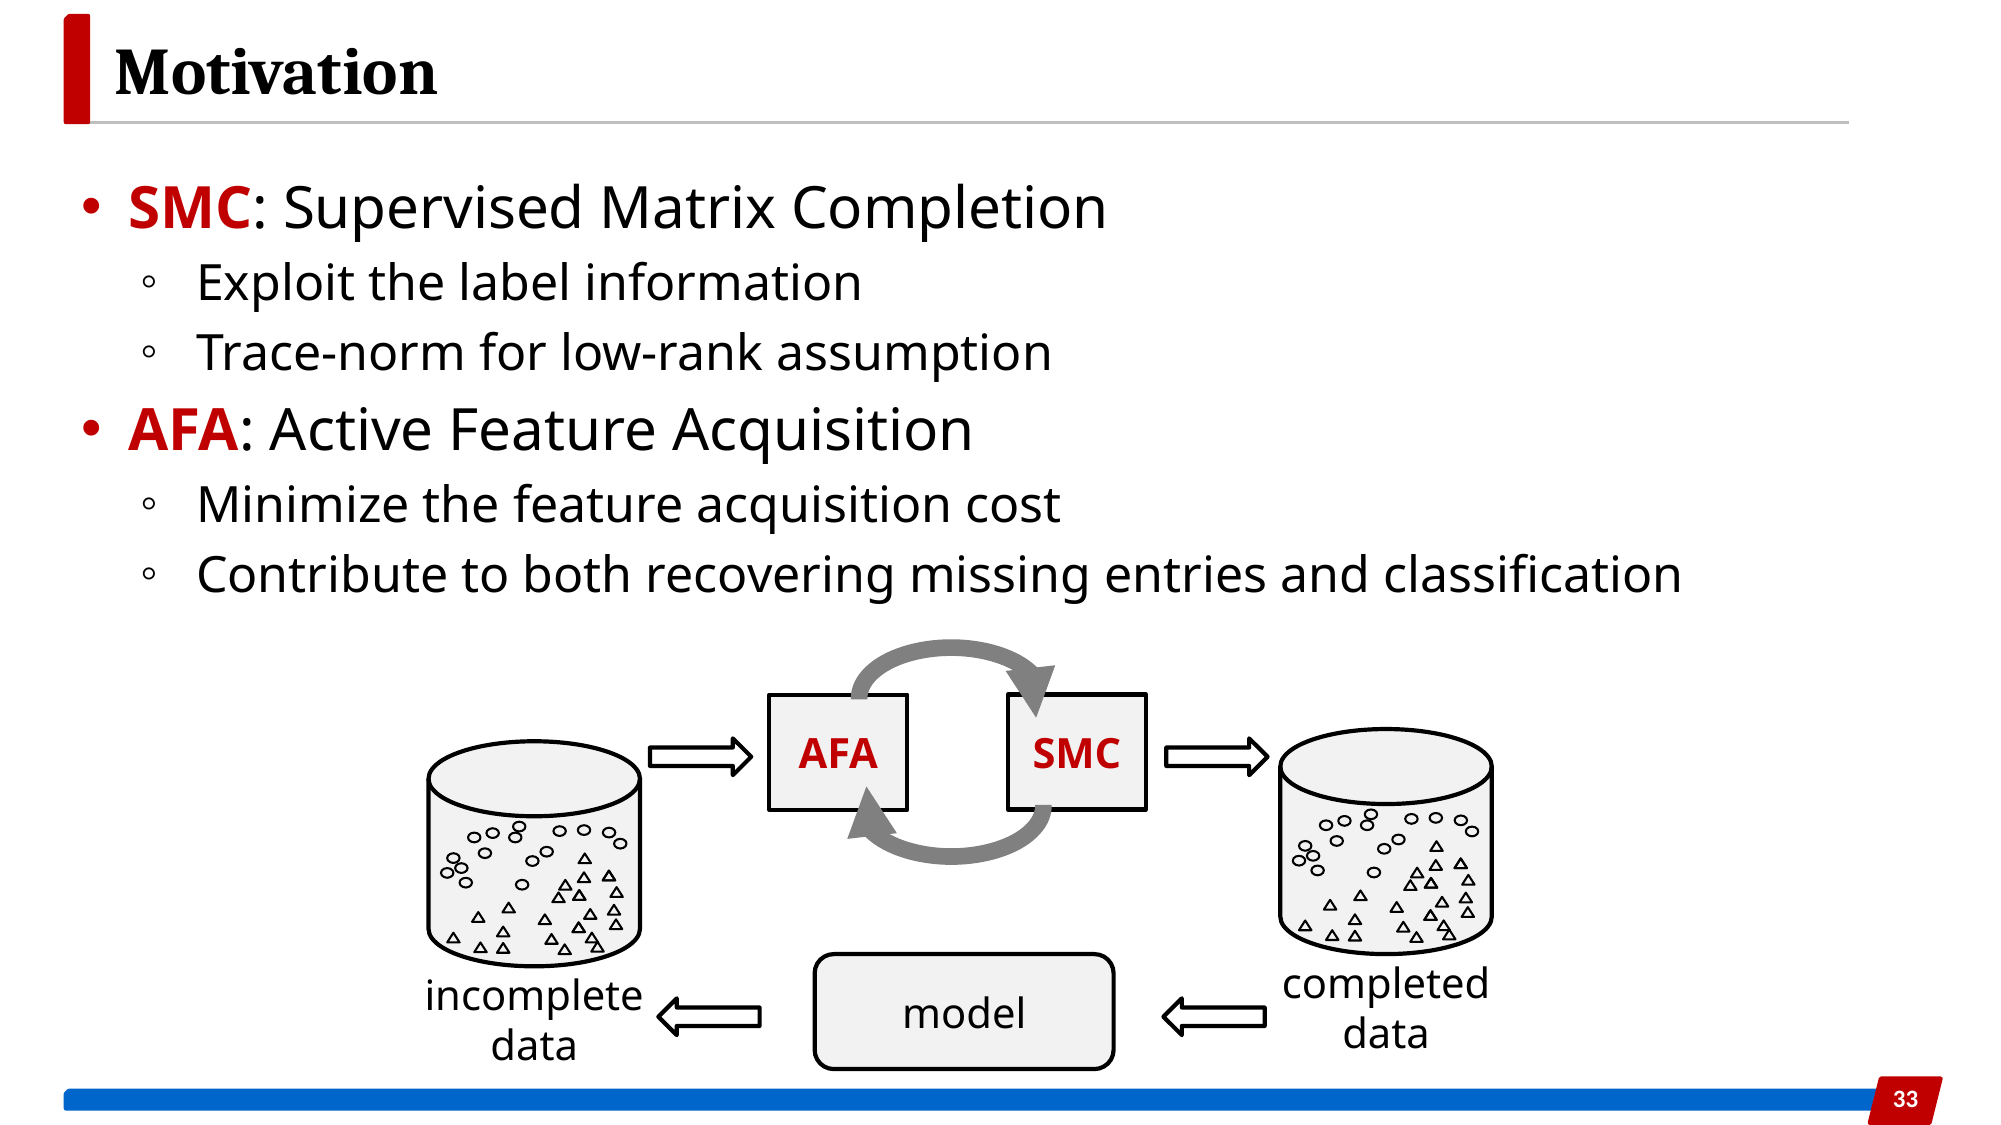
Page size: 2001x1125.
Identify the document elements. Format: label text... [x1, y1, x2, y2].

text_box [399, 647, 1509, 1070]
title Motivation [99, 34, 1900, 102]
list SMC: Supervised Matrix Completion Exploit the label information Trace-norm for low-rank assumption AFA: Active Feature Acquisition Minimize the feature acquisition cost Contribute to both recovering missing entries and classification [65, 163, 1934, 1059]
slide_number 33 [1820, 1075, 1991, 1125]
